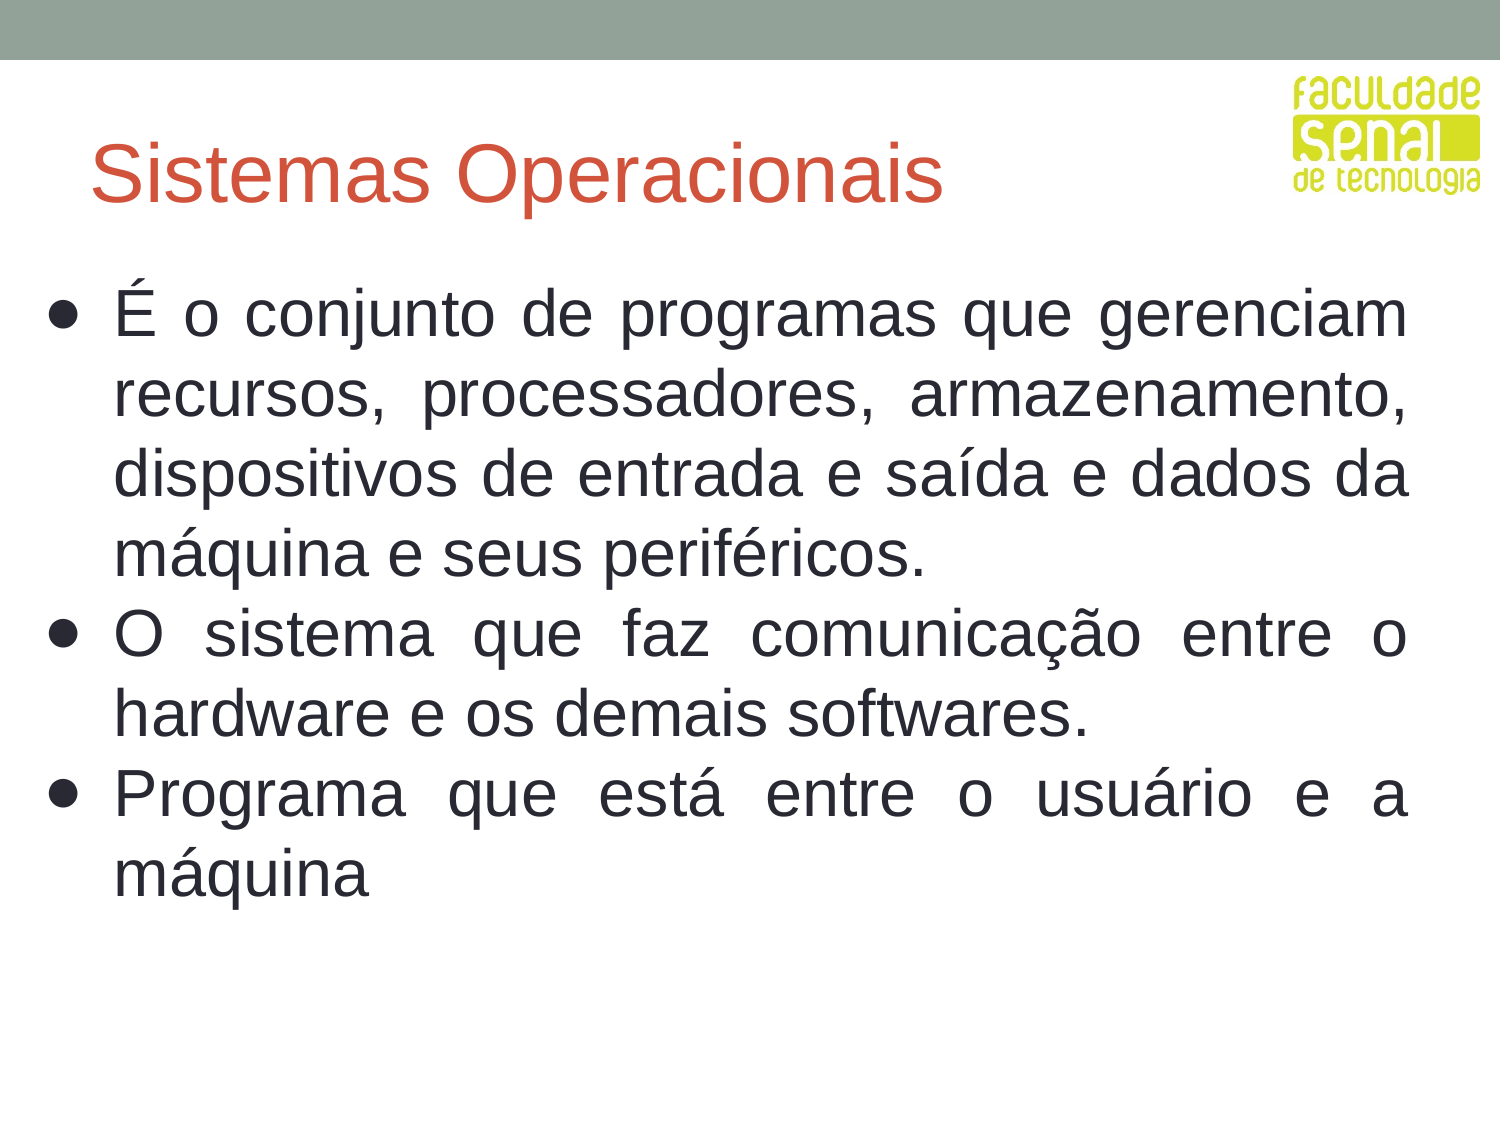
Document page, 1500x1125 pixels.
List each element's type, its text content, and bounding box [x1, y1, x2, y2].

text_box Sistemas Operacionais [74, 87, 1425, 250]
picture [1293, 76, 1480, 195]
text_box É o conjunto de programas que gerenciam recursos, processadores, armazenamento, dispositivos de entrada e saída e dados da máquina e seus periféricos. O sistema que faz comunicação entre o hardware e os demais softwares. Programa que está entre o usuário e a máquina [24, 262, 1425, 1063]
